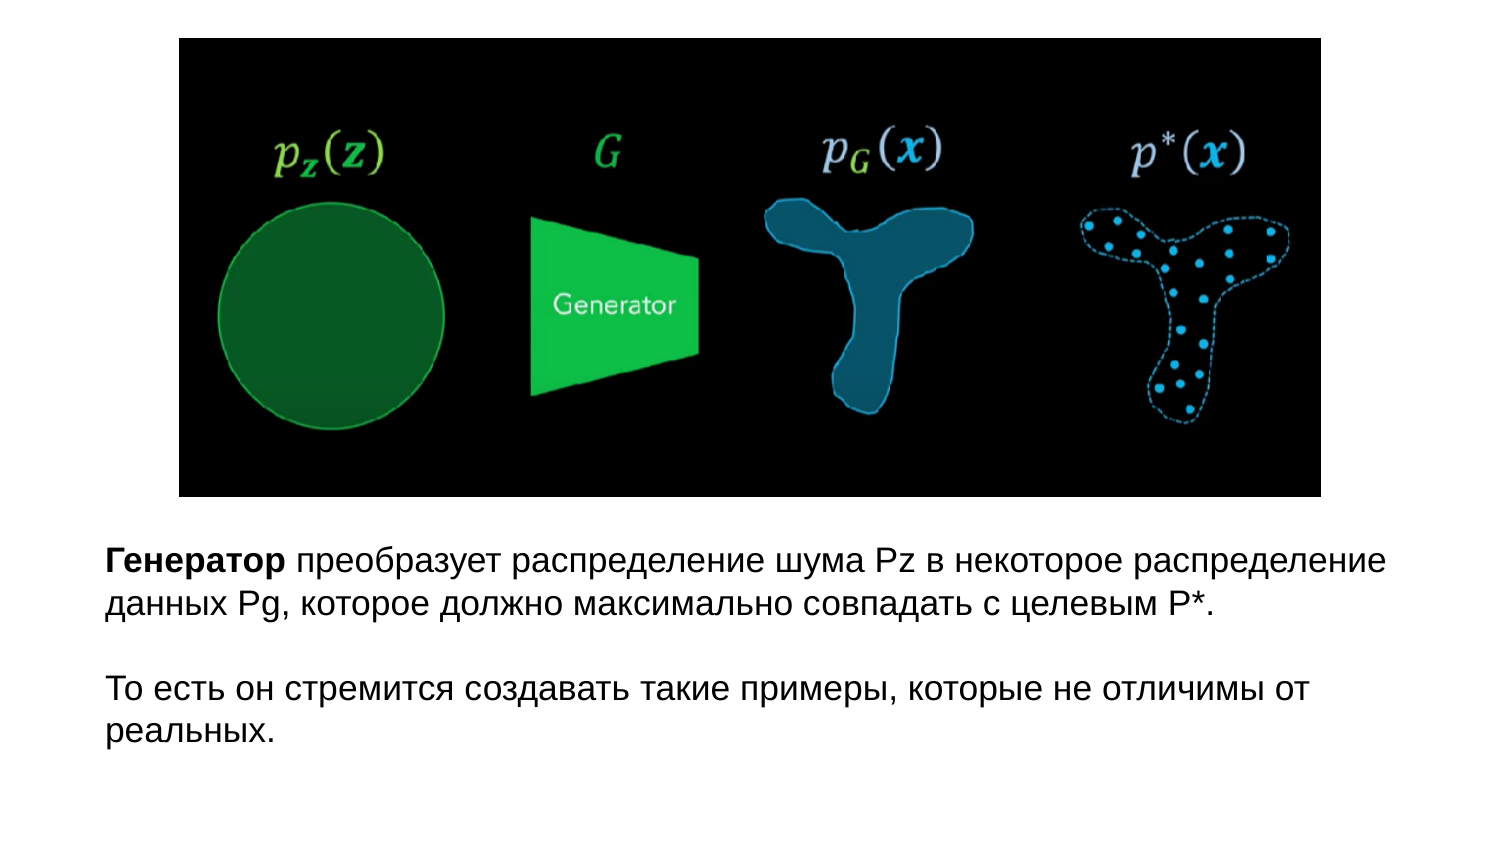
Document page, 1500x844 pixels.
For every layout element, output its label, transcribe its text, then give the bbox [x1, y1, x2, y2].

text_box Генератор преобразует распределение шума Pz в некоторое распределение данных Pg, которое должно максимально совпадать с целевым P*. То есть он стремится создавать такие примеры, которые не отличимы от реальных. [90, 522, 1410, 844]
picture [179, 38, 1321, 497]
